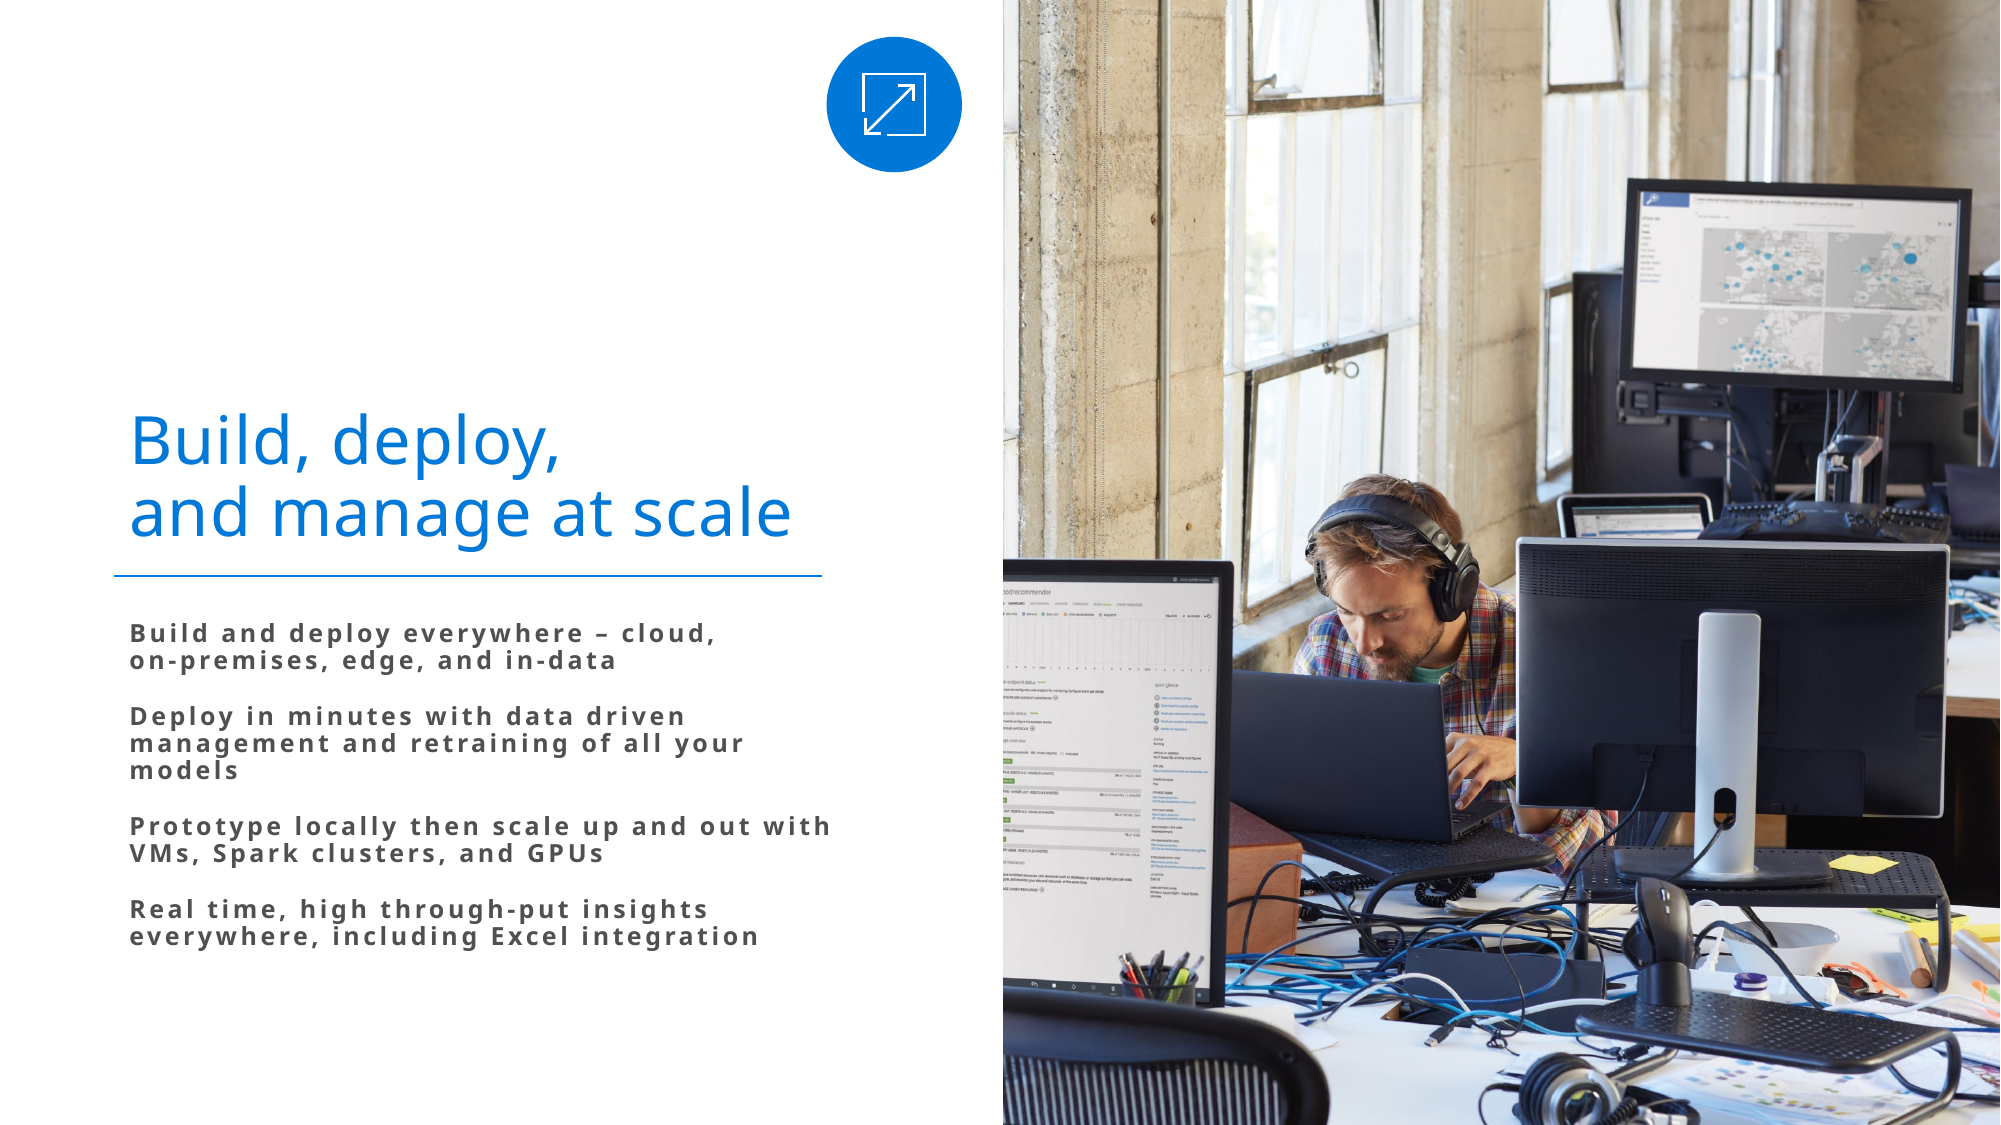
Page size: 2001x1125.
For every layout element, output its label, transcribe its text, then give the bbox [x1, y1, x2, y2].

title Build, deploy, and manage at scale [114, 390, 954, 566]
list Build and deploy everywhere – cloud, on-premises, edge, and in-data Deploy in minutes with data driven management and retraining of all your models Prototype locally then scale up and out with VMs, Spark clusters, and GPUs Real time, high through-put insights everywhere, including Excel integration [114, 606, 855, 943]
picture [1003, 0, 2000, 1125]
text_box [826, 36, 963, 173]
